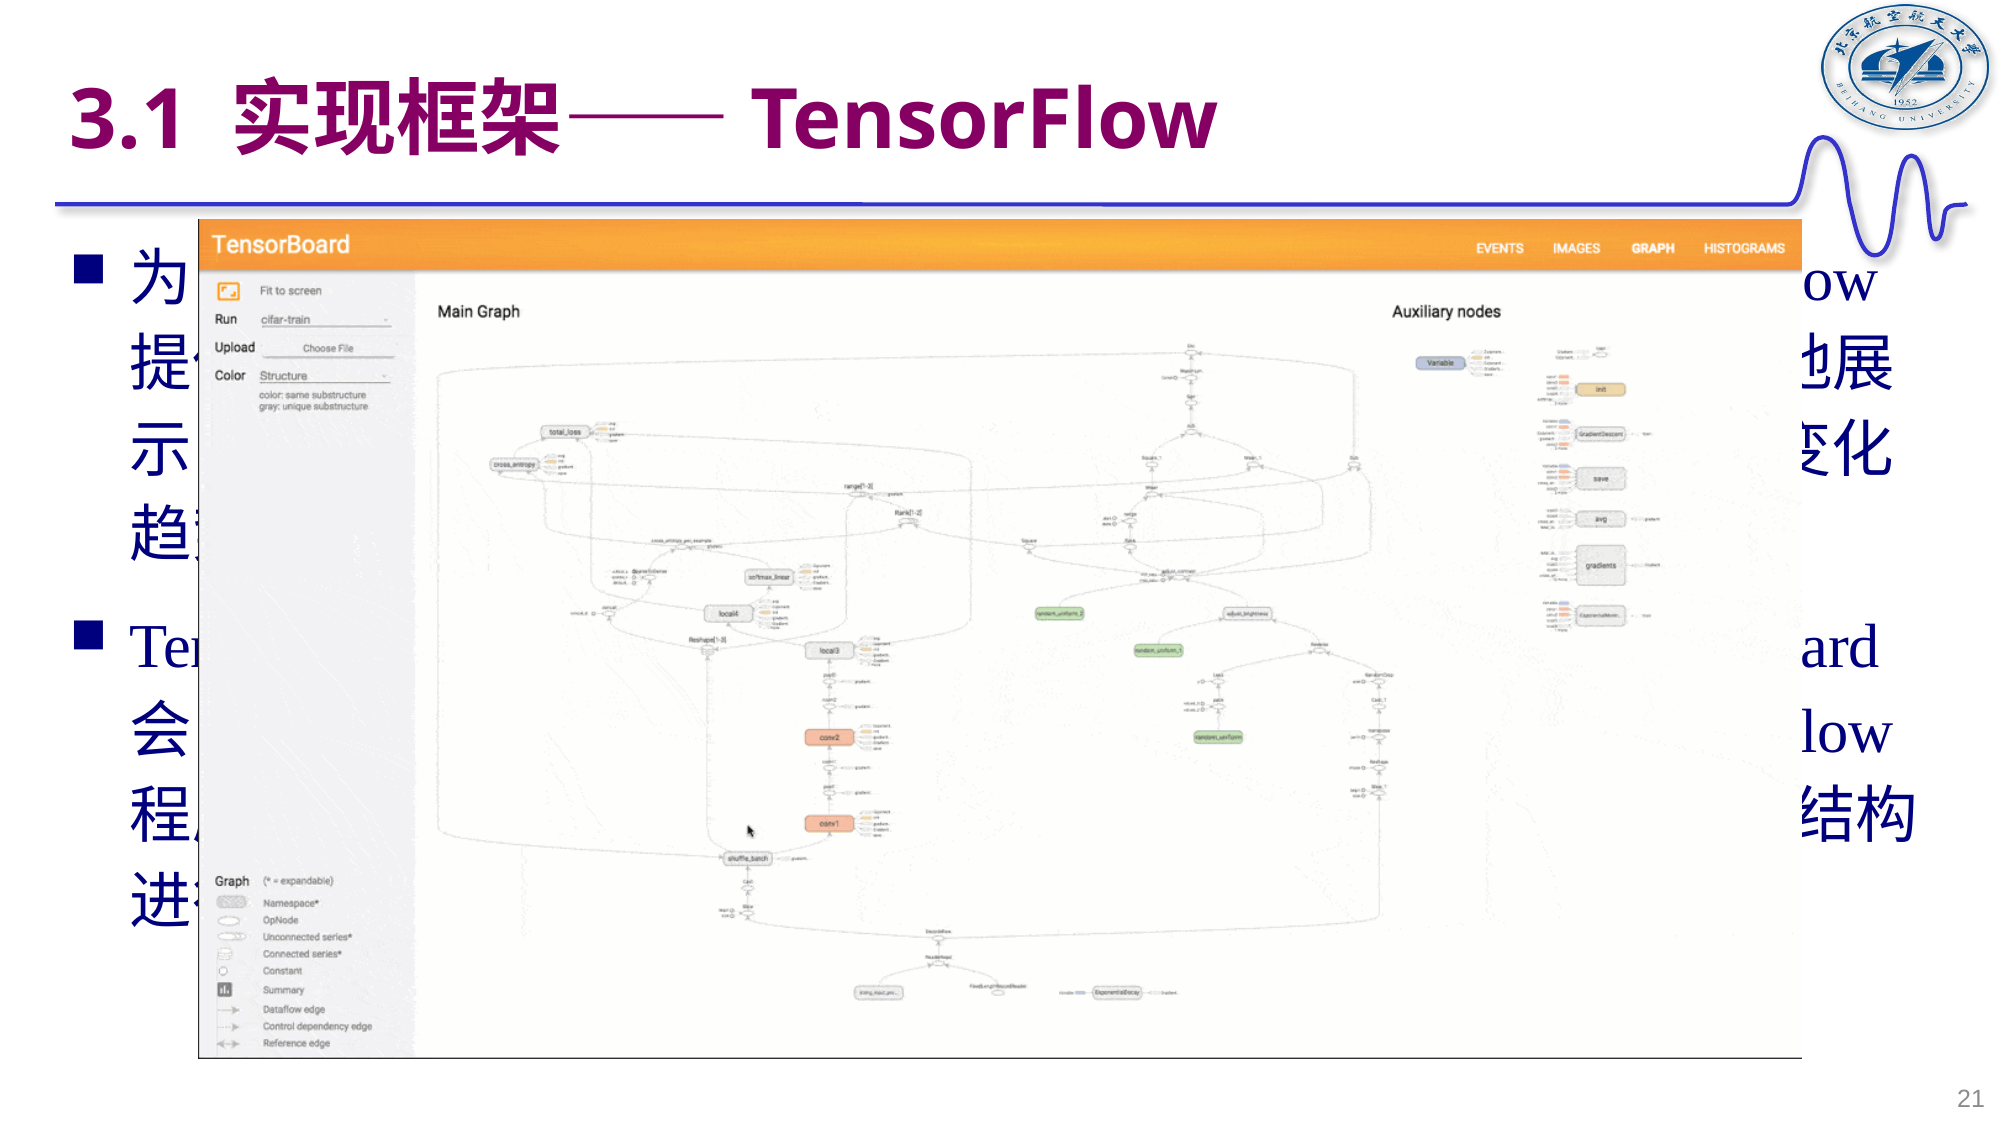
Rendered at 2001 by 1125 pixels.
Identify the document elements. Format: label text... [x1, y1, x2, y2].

slide_number 21 [1629, 1070, 2000, 1125]
list 为了更好地管理、调试和优化神经网络的训练过程，TensorFlow提供了一个可视化工具TensorBoard。TensorBoard可以有效地展示TensorFlow在运行过程中的计算图、各种指标随着时间的变化趋势以及训练中使用到的图像等信息。 TensorFlow和TensorBoard程序跑在不同的进程中，TensorBoard会自动读取最新的TensorFlow日志文件，并呈现当前TensorFlow程序运行的最新状态。本实验也同样使用TensorBoard对网络结构进行显示和验证。 [1802, 220, 1946, 1059]
picture [198, 219, 1802, 1059]
picture [1821, 4, 1989, 130]
title 3.1 实现框架——TensorFlow [55, 45, 1804, 185]
list 为了更好地管理、调试和优化神经网络的训练过程，TensorFlow提供了一个可视化工具TensorBoard。TensorBoard可以有效地展示TensorFlow在运行过程中的计算图、各种指标随着时间的变化趋势以及训练中使用到的图像等信息。 TensorFlow和TensorBoard程序跑在不同的进程中，TensorBoard会自动读取最新的TensorFlow日志文件，并呈现当前TensorFlow程序运行的最新状态。本实验也同样使用TensorBoard对网络结构进行显示和验证。 [54, 220, 196, 1059]
